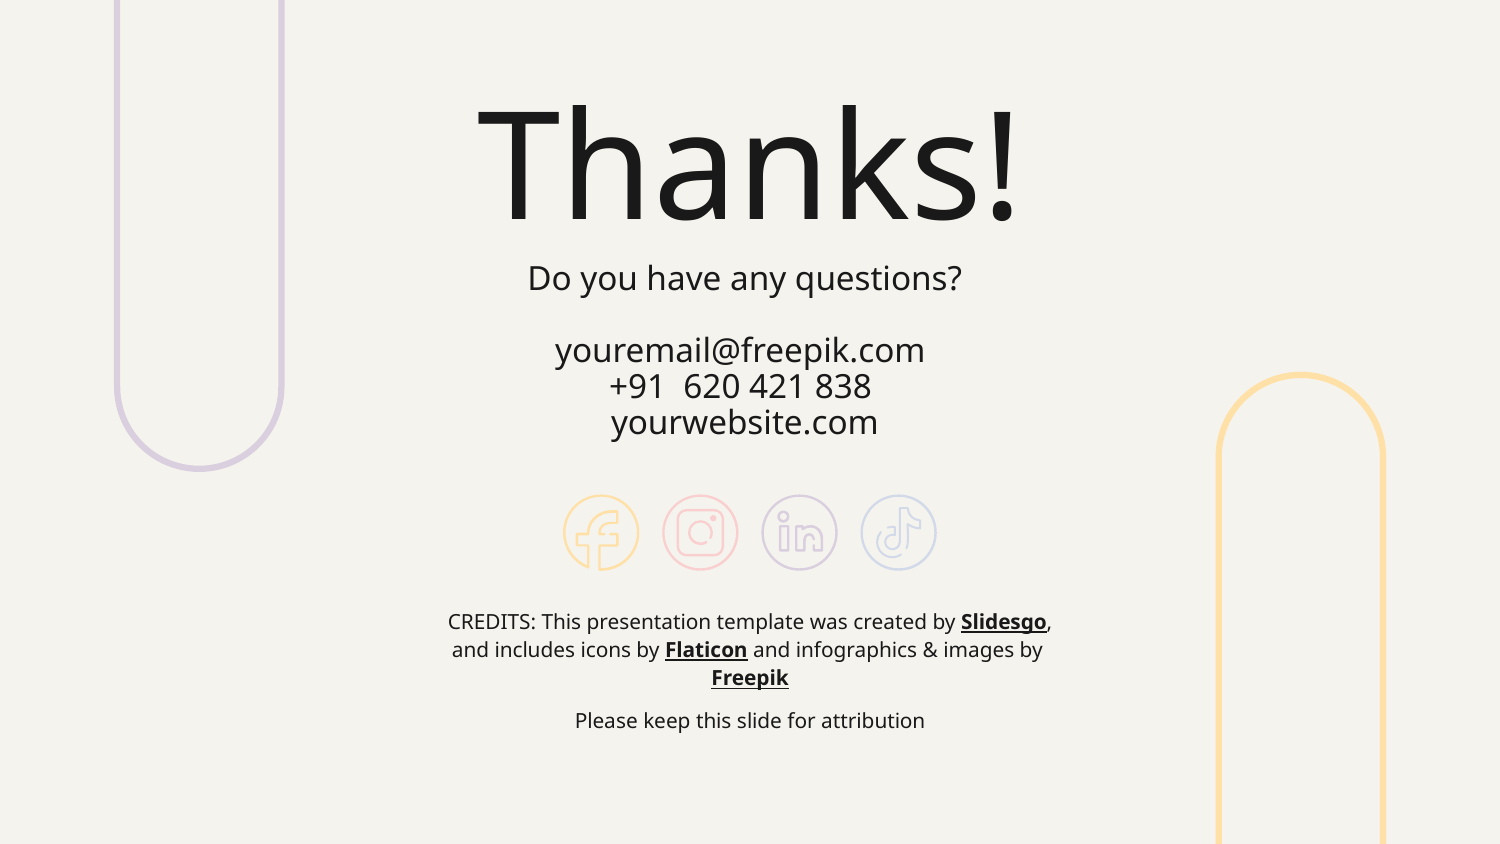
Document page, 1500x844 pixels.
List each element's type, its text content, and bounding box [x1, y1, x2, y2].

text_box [761, 494, 838, 571]
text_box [860, 494, 938, 571]
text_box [661, 494, 739, 571]
text_box [563, 494, 640, 571]
subtitle Do you have any questions? youremail@freepik.com +91 620 421 838 yourwebsite.com [482, 247, 1008, 462]
title Thanks! [350, 92, 1150, 265]
subtitle Please keep this slide for attribution [468, 692, 1032, 754]
